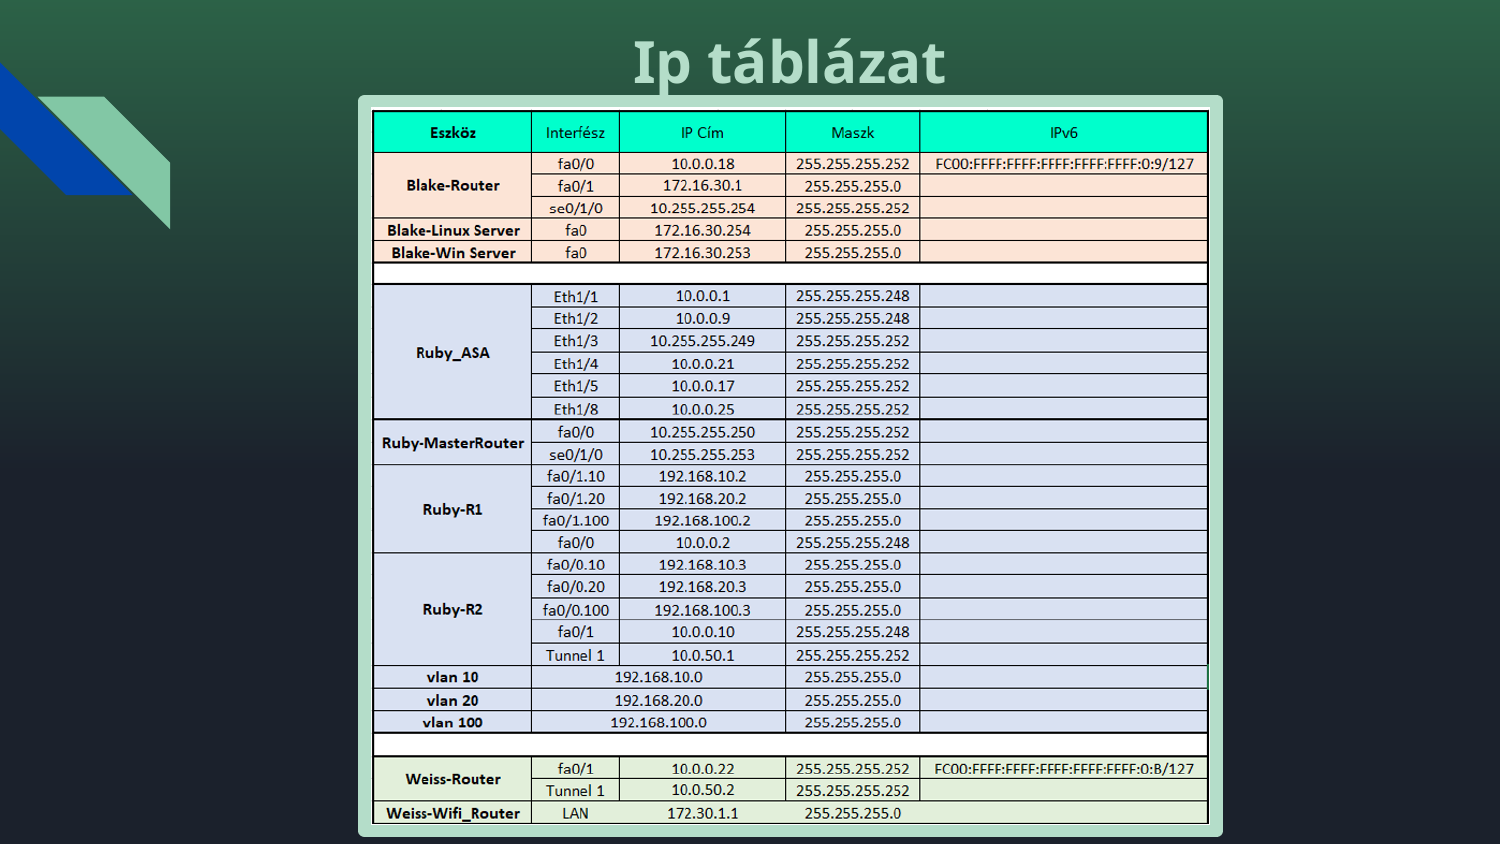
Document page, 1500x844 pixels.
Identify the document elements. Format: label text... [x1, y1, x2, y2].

title Ip táblázat [212, 9, 1368, 160]
picture [370, 107, 1211, 825]
